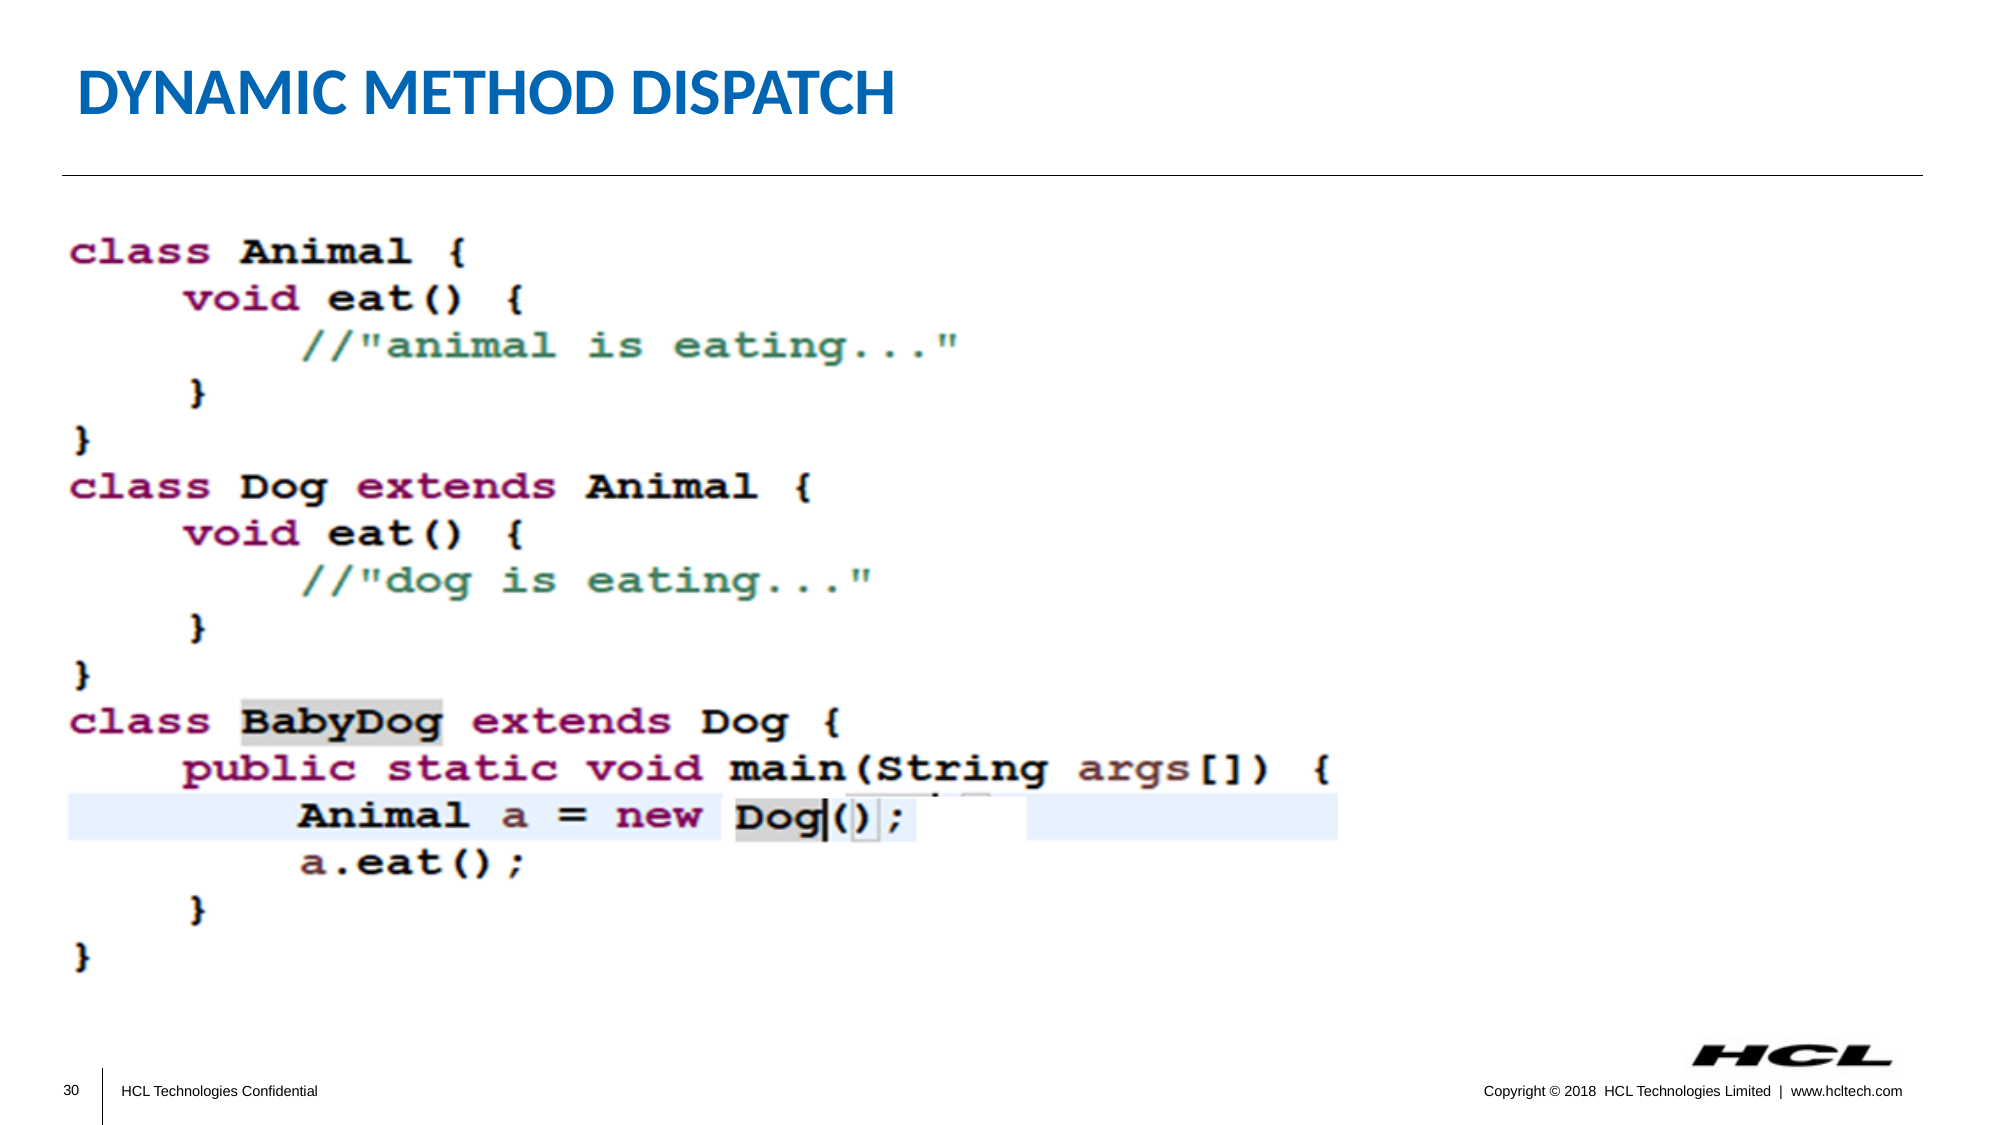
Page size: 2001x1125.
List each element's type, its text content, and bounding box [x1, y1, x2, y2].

title Dynamic Method Dispatch [62, 42, 1781, 144]
picture [1660, 1024, 1924, 1080]
picture [65, 224, 1338, 988]
